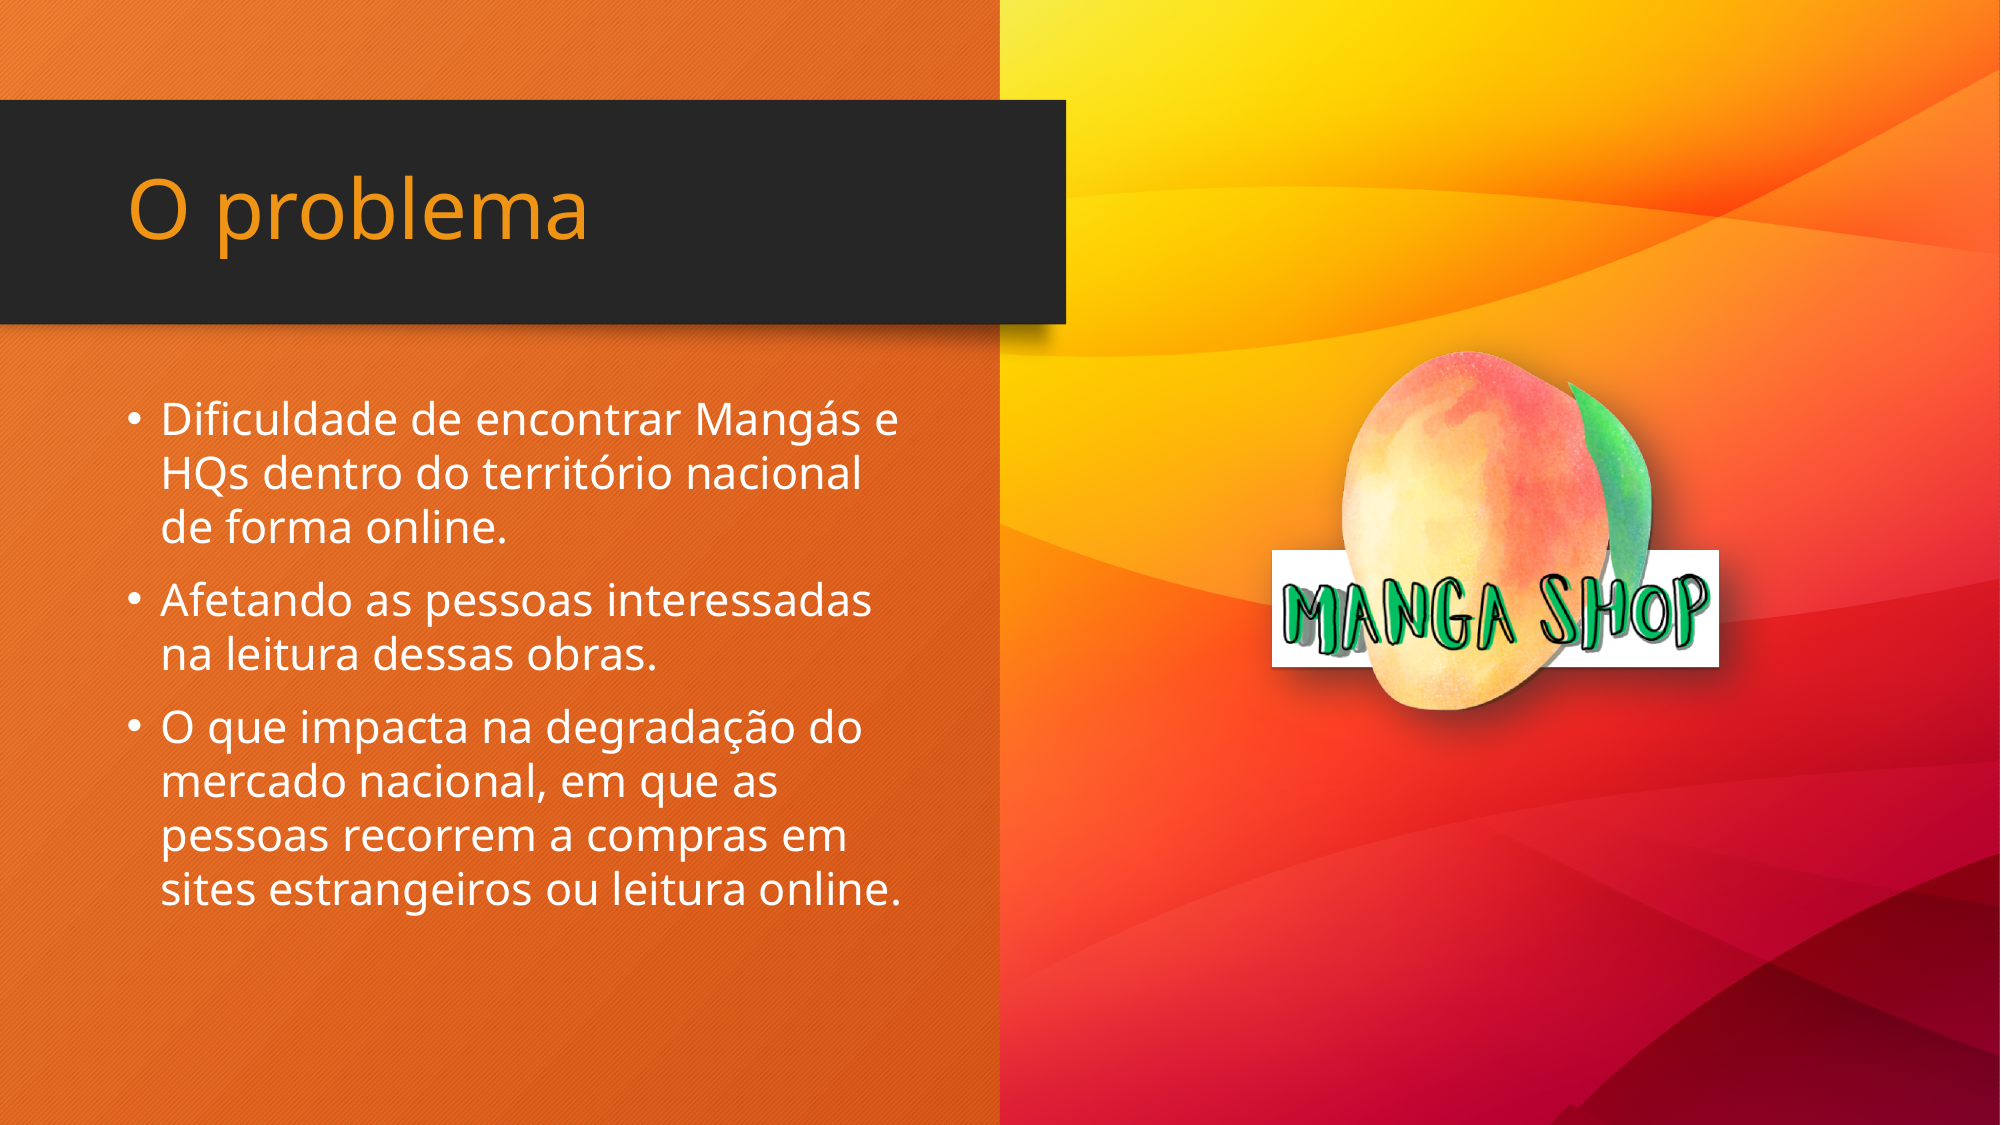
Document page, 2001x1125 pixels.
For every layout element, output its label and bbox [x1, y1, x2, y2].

picture [0, 0, 2000, 1125]
text_box [0, 367, 999, 1125]
text_box [0, 0, 999, 322]
